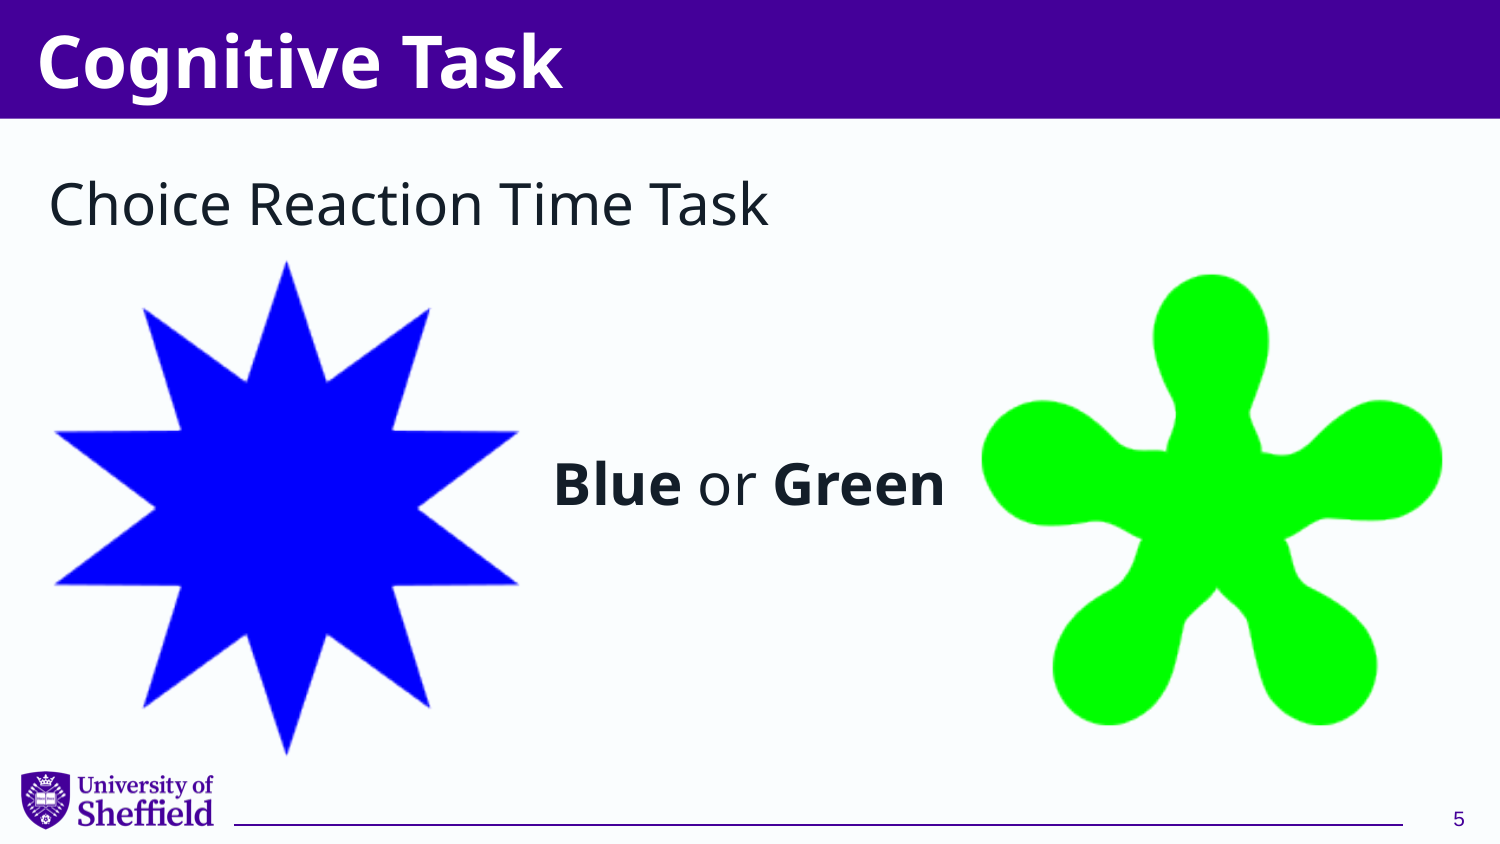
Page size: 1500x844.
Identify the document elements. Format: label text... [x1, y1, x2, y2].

list Choice Reaction Time Task [21, 141, 1468, 738]
picture [21, 771, 214, 830]
picture [974, 243, 1448, 750]
picture [52, 255, 526, 762]
title Cognitive Task [21, 12, 1366, 107]
slide_number 5 [1402, 786, 1480, 844]
text_box Blue or Green [535, 439, 965, 525]
